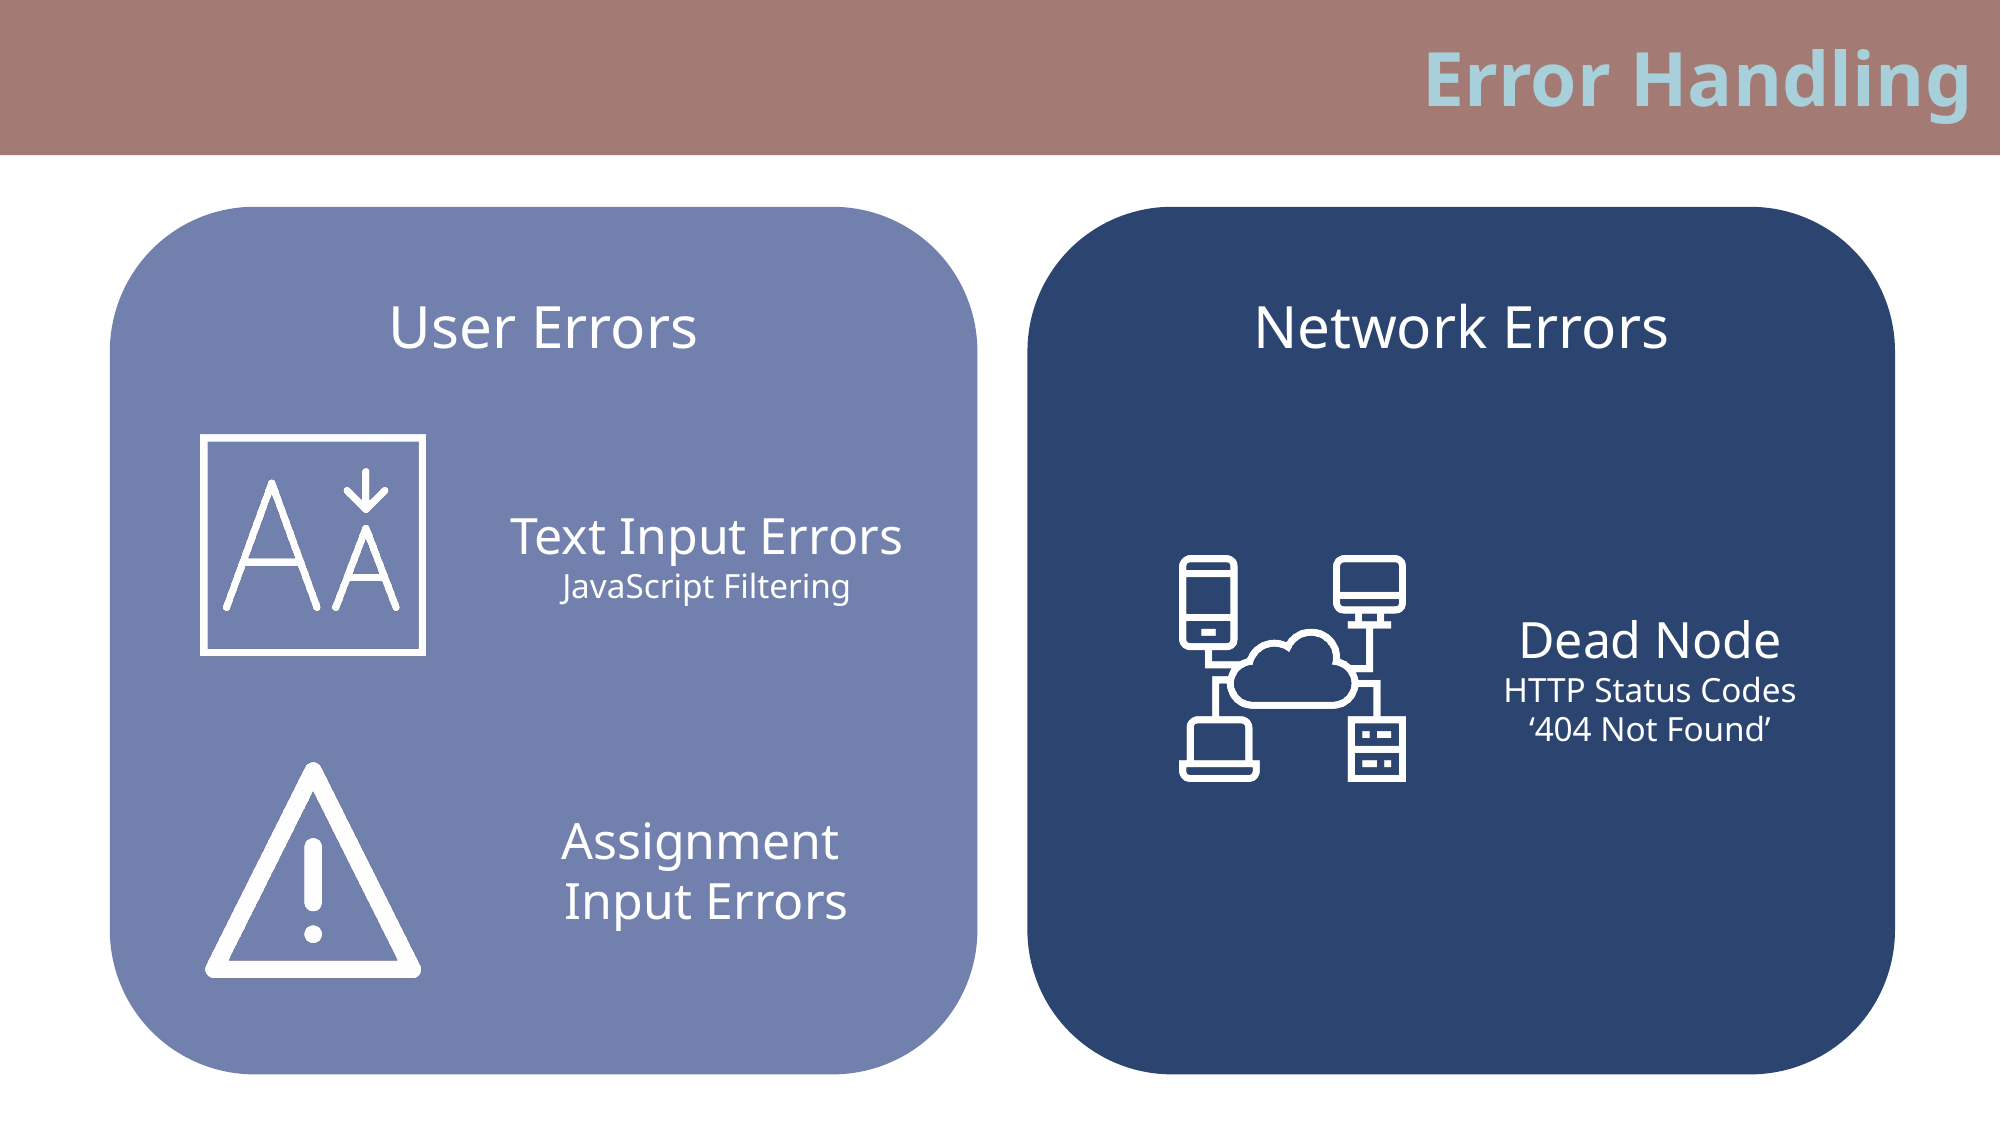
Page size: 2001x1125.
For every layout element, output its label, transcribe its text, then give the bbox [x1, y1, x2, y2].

text_box [0, 0, 2000, 156]
text_box Assignment Input Errors [546, 801, 868, 937]
text_box Dead Node HTTP Status Codes ‘404 Not Found’ [1488, 601, 1812, 756]
text_box Text Input Errors JavaScript Filtering [495, 497, 919, 613]
picture [1179, 555, 1406, 782]
picture [200, 757, 426, 983]
text_box Network Errors [1026, 205, 1897, 1076]
text_box Error Handling [1395, 23, 2000, 129]
text_box User Errors [108, 205, 979, 1076]
picture [200, 432, 426, 658]
